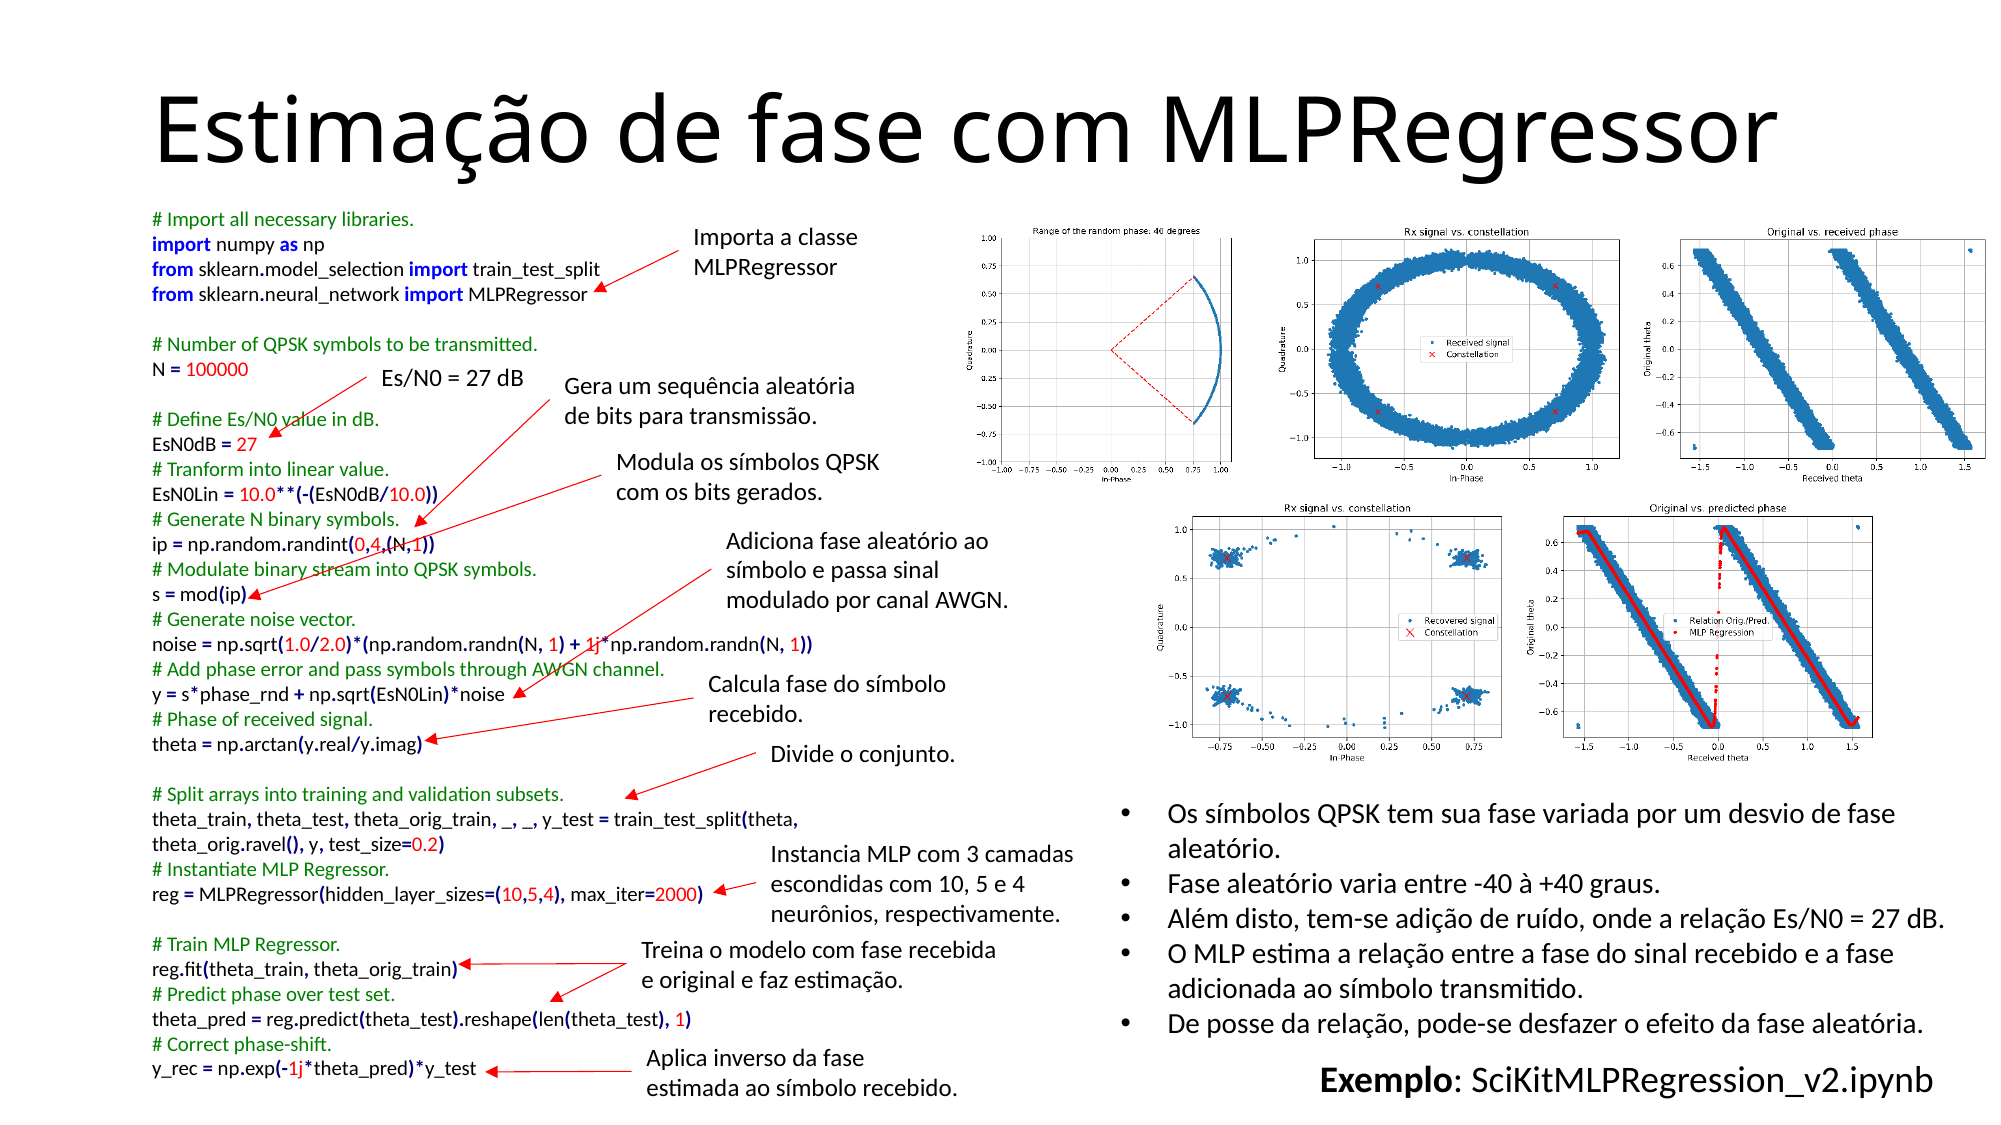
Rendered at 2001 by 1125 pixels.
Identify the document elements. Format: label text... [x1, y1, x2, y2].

text_box Os símbolos QPSK tem sua fase variada por um desvio de fase aleatório. Fase aleatório varia entre -40 à +40 graus. Além disto, tem-se adição de ruído, onde a relação Es/N0 = 27 dB. O MLP estima a relação entre a fase do sinal recebido e a fase adicionada ao símbolo transmitido. De posse da relação, pode-se desfazer o efeito da fase aleatória. [1105, 787, 1986, 1047]
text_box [414, 399, 550, 475]
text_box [247, 475, 602, 599]
picture [1278, 225, 1987, 484]
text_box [512, 569, 712, 699]
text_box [593, 251, 679, 293]
text_box Es/N0 = 27 dB [366, 354, 550, 400]
text_box Modula os símbolos QPSK com os bits gerados. [601, 437, 901, 513]
text_box Treina o modelo com fase recebida e original e faz estimação. [626, 926, 1024, 1001]
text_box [549, 964, 625, 1002]
text_box Importa a classe MLPRegressor [678, 213, 877, 288]
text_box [713, 883, 756, 893]
picture [964, 225, 1233, 483]
title Estimação de fase com MLPRegressor [137, 24, 1863, 242]
text_box Instancia MLP com 3 camadas escondidas com 10, 5 e 4 neurônios, respectivamente. [755, 830, 1105, 935]
text_box # Import all necessary libraries. import numpy as np from sklearn.model_selection import train_test_split from sklearn.neural_network import MLPRegressor # Number of QPSK symbols to be transmitted. N = 100000 # Define Es/N0 value in dB. EsN0dB = 27 # Tranform into linear value. EsN0Lin = 10.0**(-(EsN0dB/10.0)) # Generate N binary symbols. ip = np.random.randint(0,4,(N,1)) # Modulate binary stream into QPSK symbols. s = mod(ip) # Generate noise vector. noise = np.sqrt(1.0/2.0)*(np.random.randn(N, 1) + 1j*np.random.randn(N, 1)) # Add phase error and pass symbols through AWGN channel. y = s*phase_rnd + np.sqrt(EsN0Lin)*noise # Phase of received signal. theta = np.arctan(y.real/y.imag) # Split arrays into training and validation subsets. theta_train, theta_test, theta_orig_train, _, _, y_test = train_test_split(theta, theta_orig.ravel(), y, test_size=0.2) # Instantiate MLP Regressor. reg = MLPRegressor(hidden_layer_sizes=(10,5,4), max_iter=2000) # Train MLP Regressor. reg.fit(theta_train, theta_orig_train) # Predict phase over test set. theta_pred = reg.predict(theta_test).reshape(len(theta_test), 1) # Correct phase-shift. y_rec = np.exp(-1j*theta_pred)*y_test [137, 198, 833, 1088]
text_box Calcula fase do símbolo recebido. [694, 660, 1025, 736]
text_box Gera um sequência aleatória de bits para transmissão. [549, 362, 877, 437]
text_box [268, 377, 367, 438]
text_box Exemplo: SciKitMLPRegression_v2.ipynb [1304, 1047, 1950, 1107]
text_box Adiciona fase aleatório ao símbolo e passa sinal modulado por canal AWGN. [711, 516, 1042, 622]
text_box Aplica inverso da fase estimada ao símbolo recebido. [631, 1033, 975, 1109]
text_box Divide o conjunto. [755, 730, 975, 775]
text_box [624, 753, 756, 799]
picture [1155, 501, 1875, 763]
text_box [424, 698, 694, 741]
